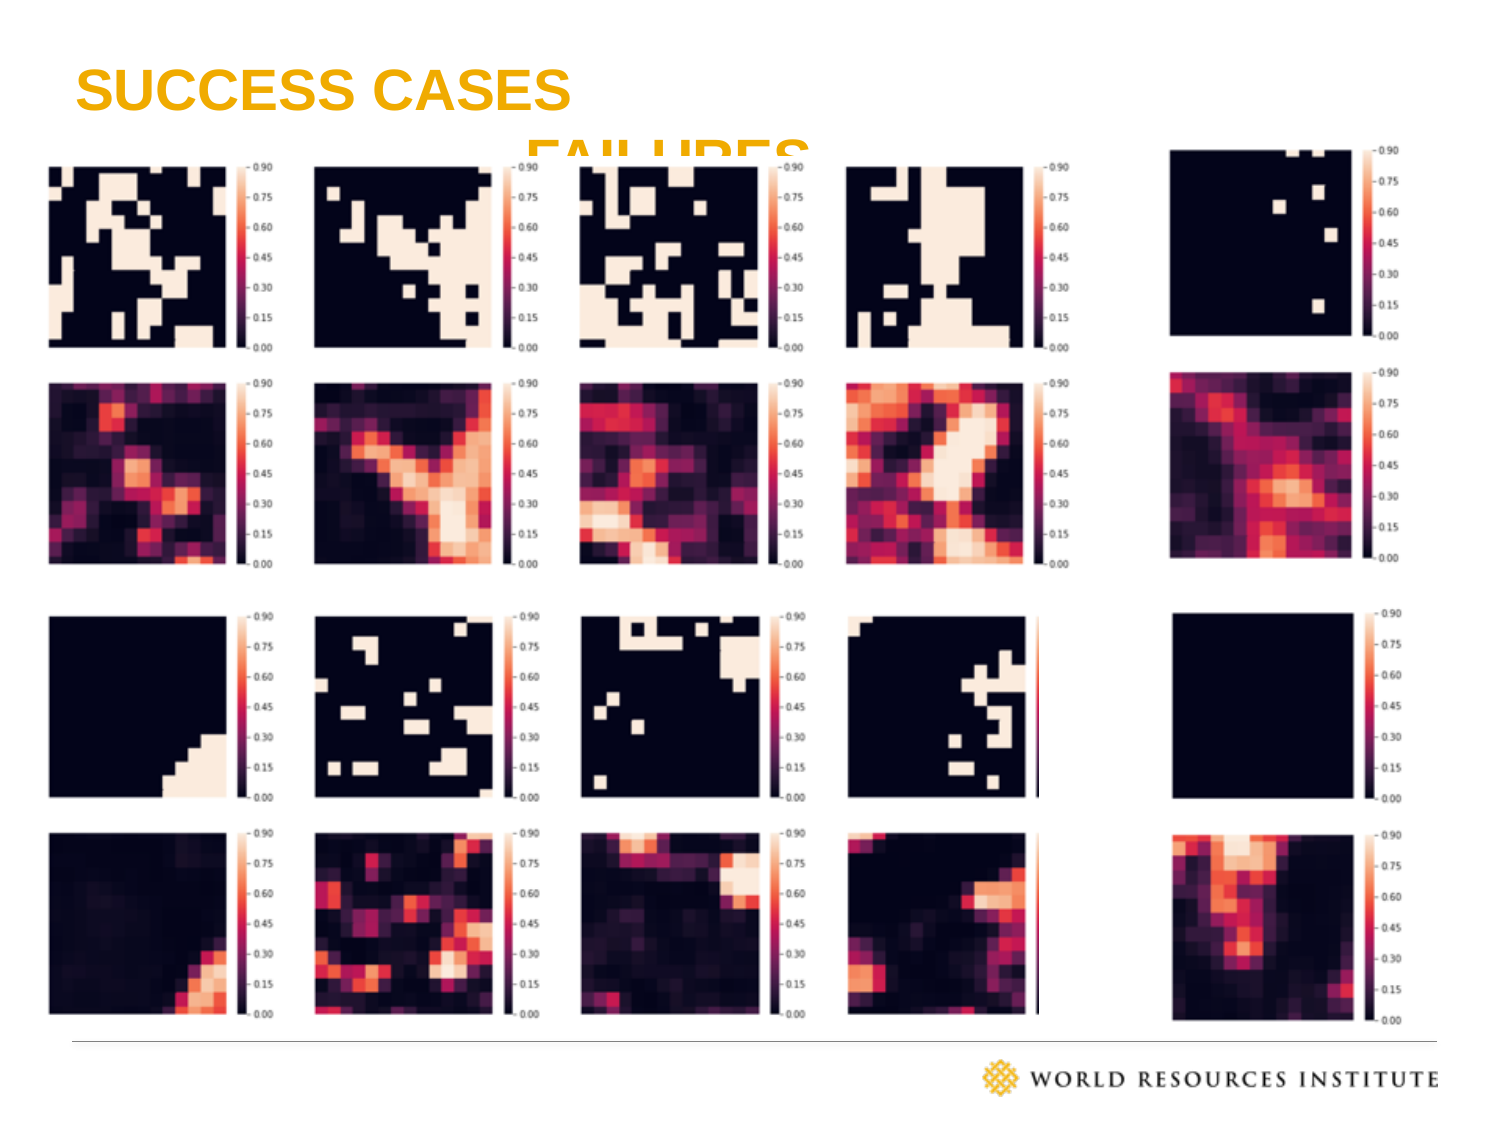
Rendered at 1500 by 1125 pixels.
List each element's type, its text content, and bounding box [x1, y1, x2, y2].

picture [1142, 597, 1426, 1031]
picture [1161, 139, 1416, 573]
picture [982, 1059, 1438, 1097]
picture [43, 155, 1076, 573]
title Success cases failures [75, 45, 1425, 176]
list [38, 608, 1040, 1026]
